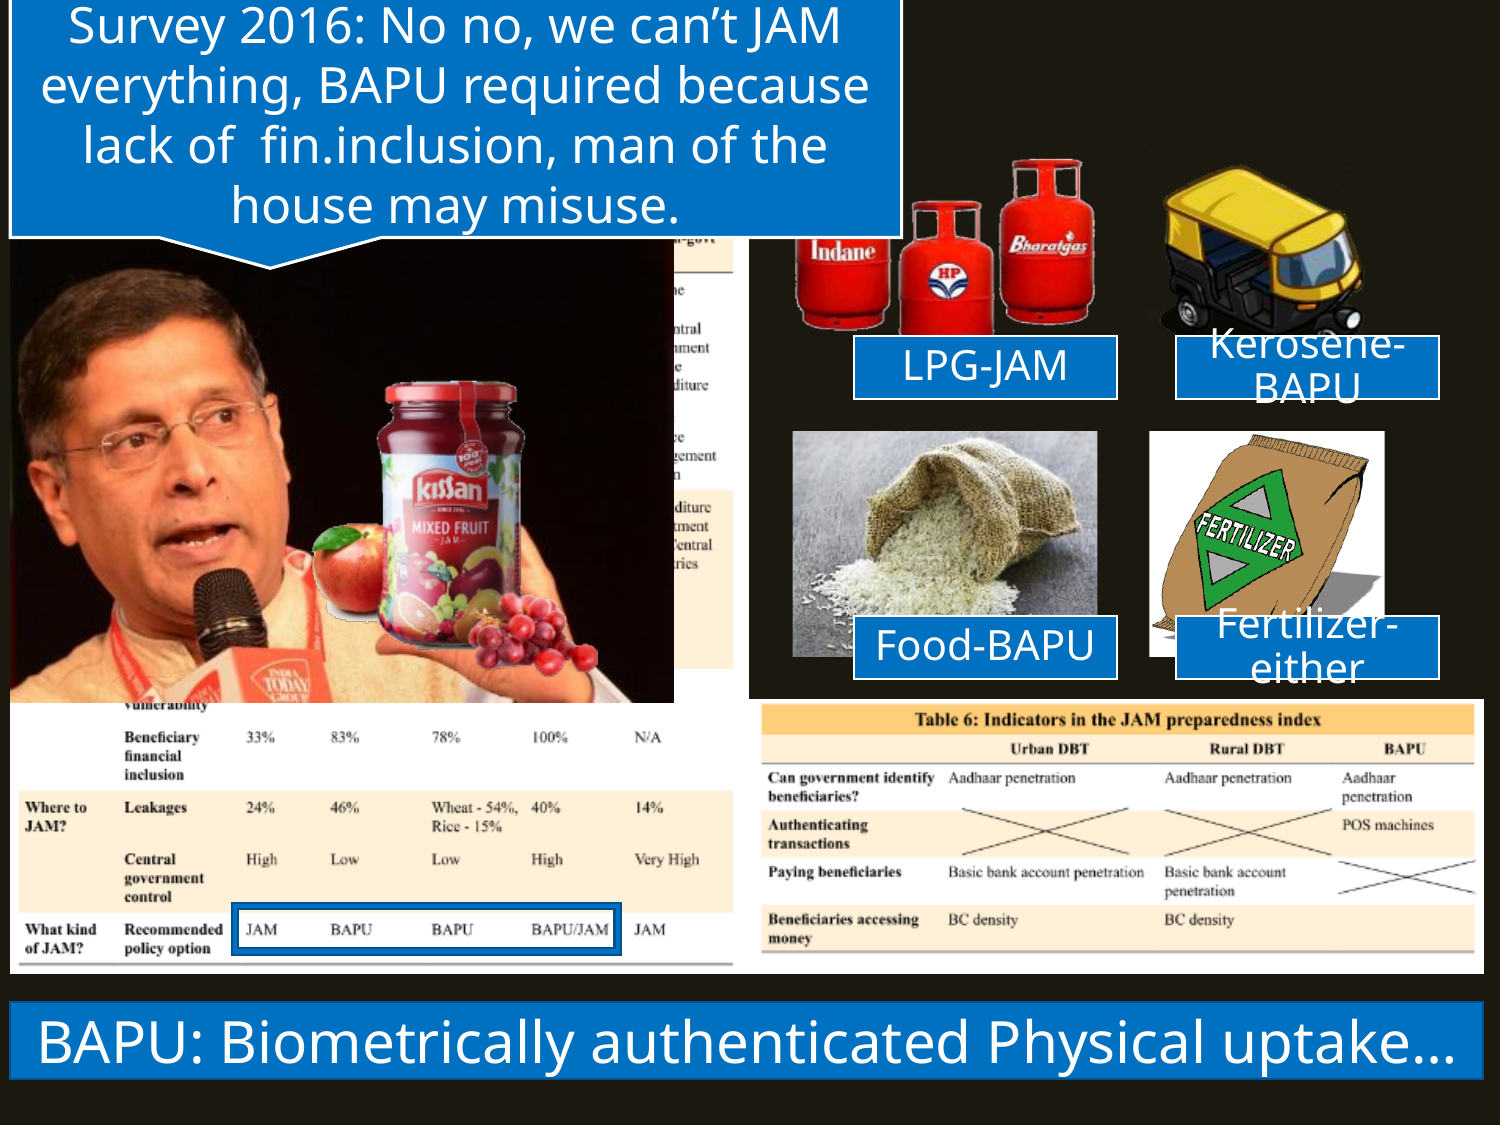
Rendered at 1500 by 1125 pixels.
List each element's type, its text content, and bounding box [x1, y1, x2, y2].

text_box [777, 150, 1454, 679]
text_box Survey 2016: No no, we can’t JAM everything, BAPU required because lack of fin.inclusion, man of the house may misuse. [8, 0, 904, 240]
picture [10, 150, 1484, 975]
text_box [10, 224, 674, 722]
text_box BAPU: Biometrically authenticated Physical uptake… [9, 1001, 1484, 1080]
